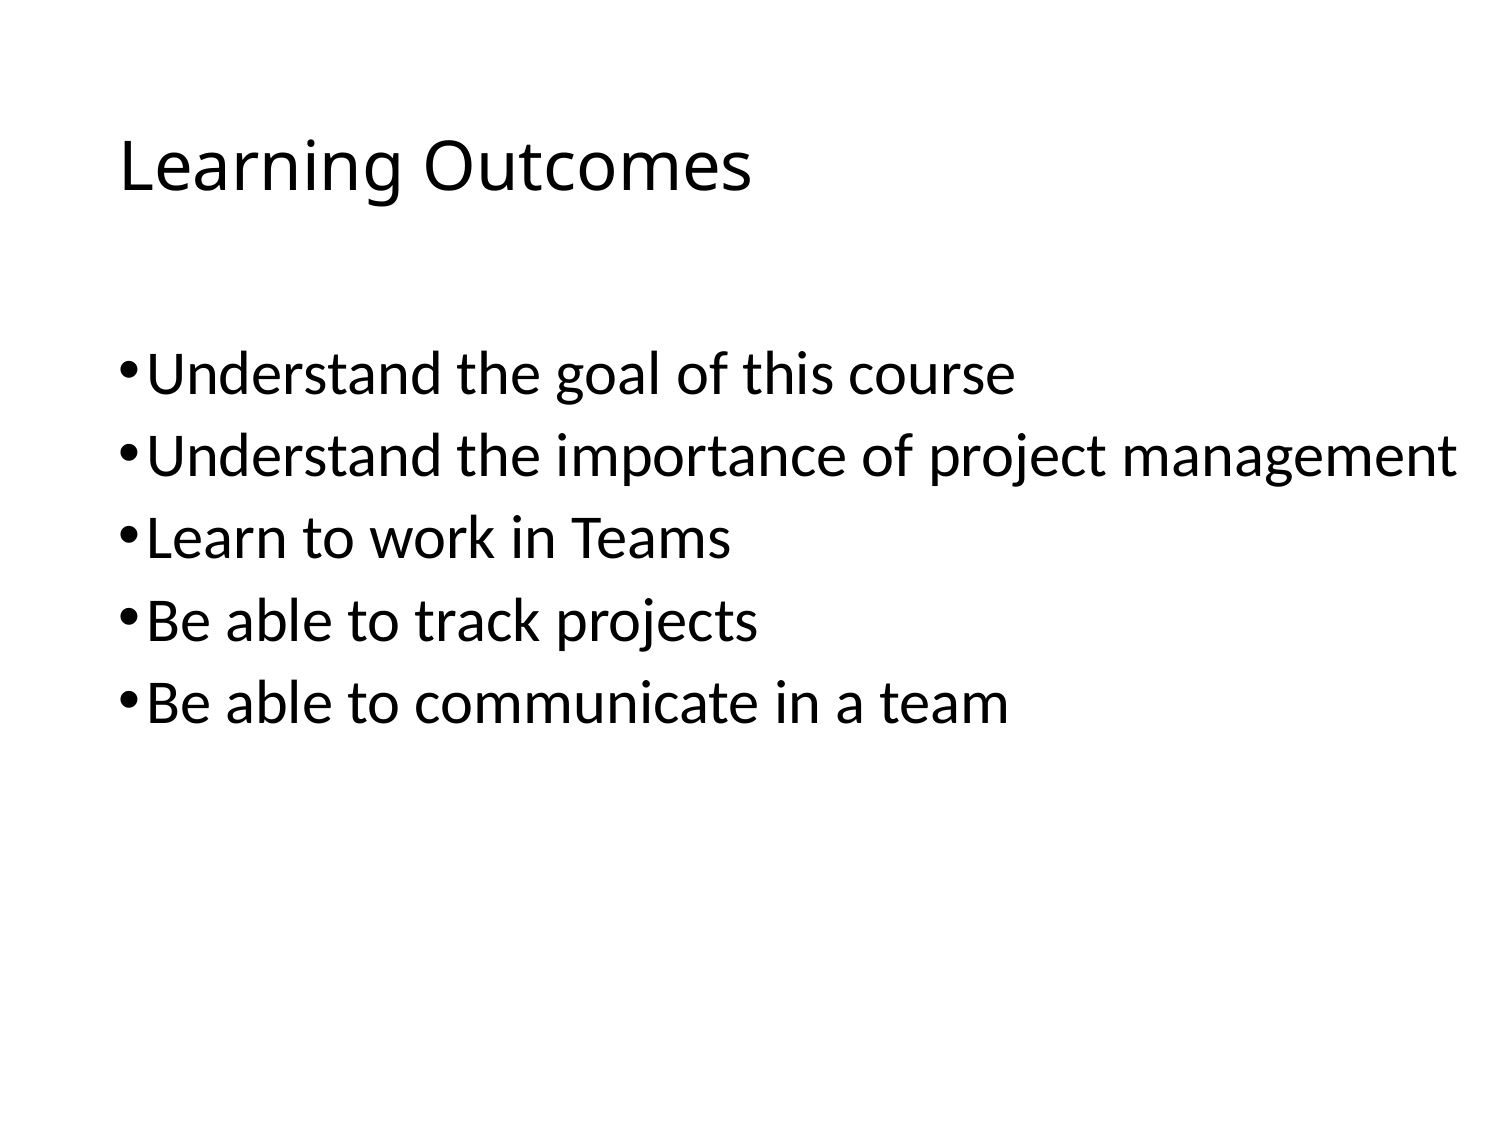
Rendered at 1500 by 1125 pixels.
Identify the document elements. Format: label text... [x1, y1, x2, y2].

list Understand the goal of this course Understand the importance of project management Learn to work in Teams Be able to track projects Be able to communicate in a team [103, 316, 1500, 969]
title Learning Outcomes [103, 59, 1397, 278]
